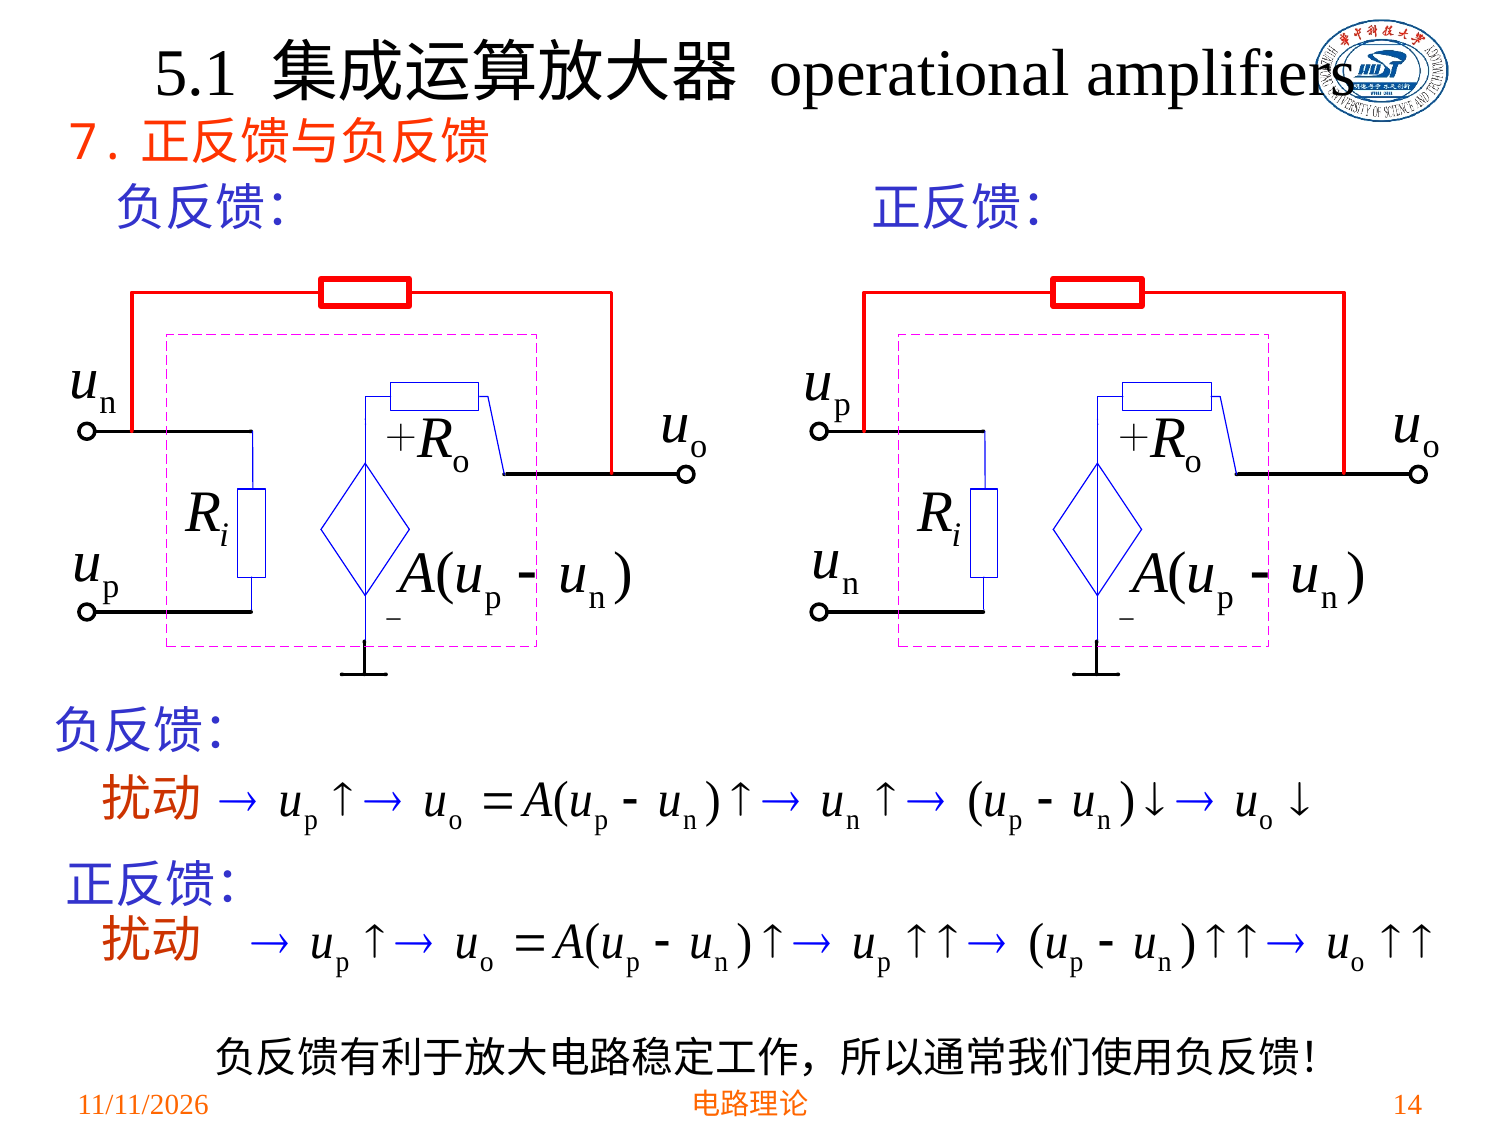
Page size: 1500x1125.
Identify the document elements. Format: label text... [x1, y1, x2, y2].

footer 电路理论 [512, 1088, 988, 1125]
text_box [53, 267, 727, 684]
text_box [86, 900, 1449, 987]
text_box 正反馈： [856, 177, 1087, 244]
text_box 负反馈： [100, 177, 331, 244]
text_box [86, 758, 1330, 845]
picture [1305, 13, 1459, 125]
text_box 正反馈： [50, 844, 281, 920]
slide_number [62, 1078, 375, 1125]
text_box 7.正反馈与负反馈 [53, 101, 1329, 177]
text_box 负反馈： [38, 691, 269, 766]
text_box 负反馈有利于放大电路稳定工作，所以通常我们使用负反馈！ [199, 1023, 1357, 1088]
text_box 5.1 集成运算放大器 operational amplifiers [62, 30, 1450, 106]
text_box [785, 267, 1459, 684]
slide_number 14 [1125, 1078, 1438, 1125]
